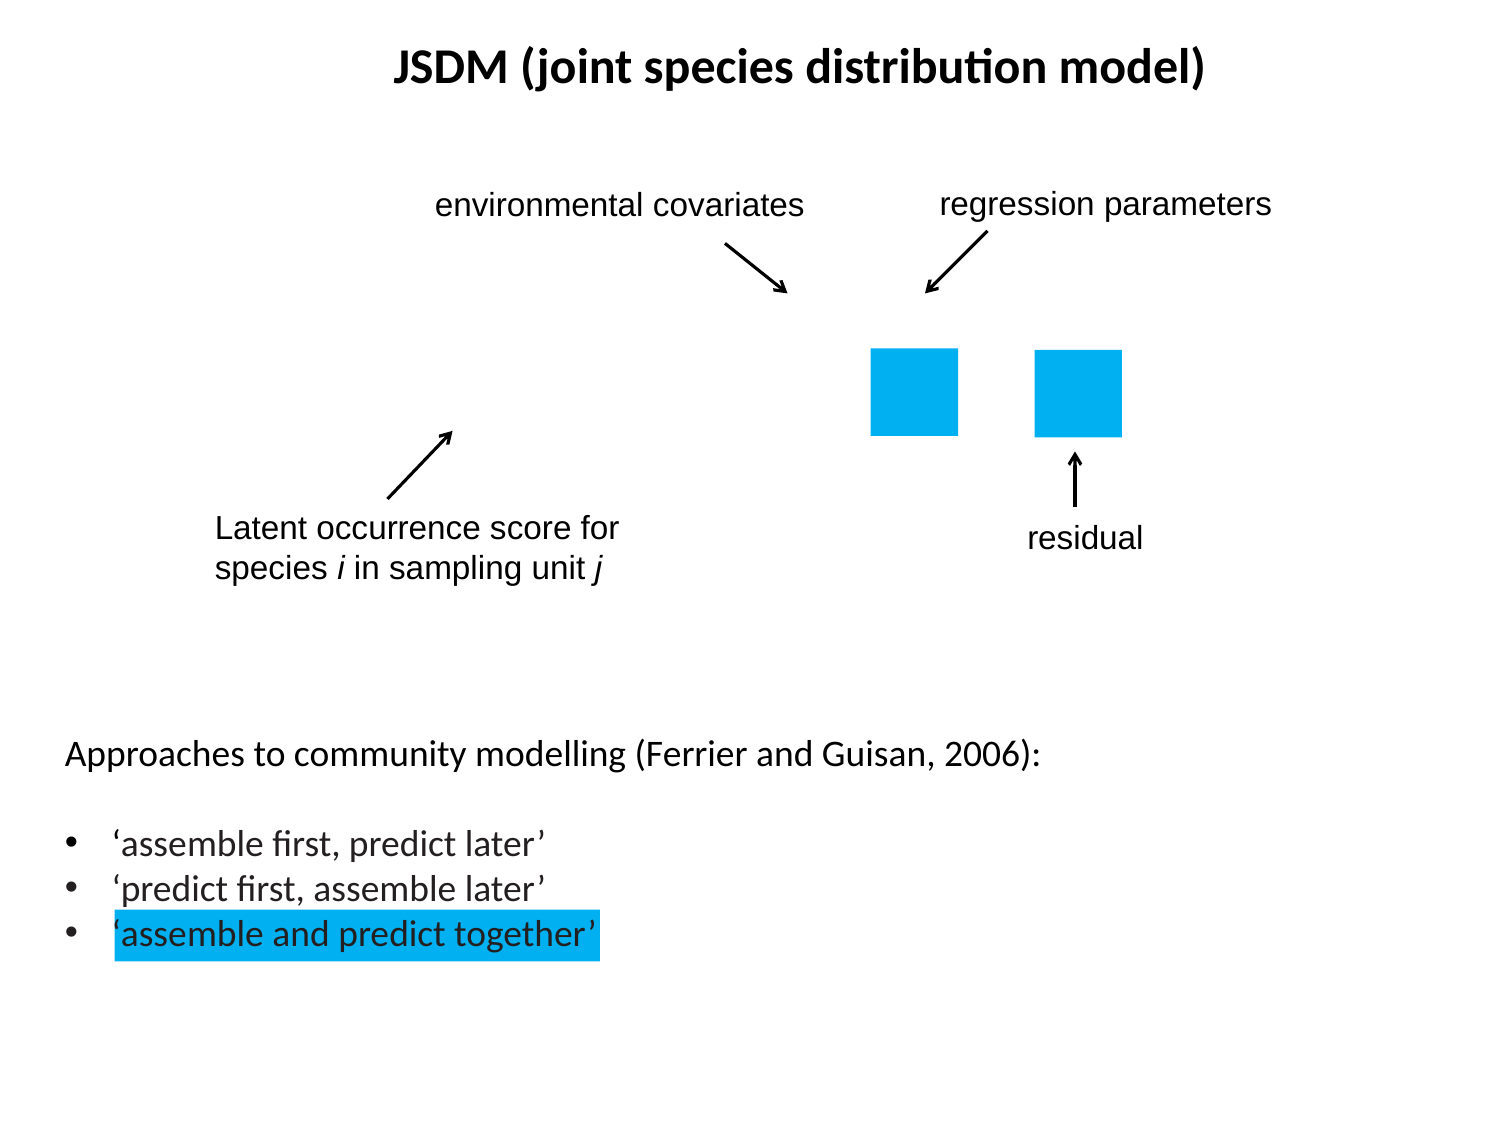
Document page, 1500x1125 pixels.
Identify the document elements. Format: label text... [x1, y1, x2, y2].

text_box residual [1012, 509, 1188, 564]
text_box Approaches to community modelling (Ferrier and Guisan, 2006): ‘assemble first, predict later’ ‘predict first, assemble later’ ‘assemble and predict together’ [49, 722, 1175, 962]
text_box [1032, 348, 1124, 440]
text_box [924, 230, 988, 294]
text_box environmental covariates [419, 175, 838, 230]
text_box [387, 430, 453, 500]
text_box regression parameters [924, 174, 1300, 230]
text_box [724, 243, 788, 294]
text_box [868, 346, 960, 438]
text_box JSDM (joint species distribution model) [237, 19, 1363, 108]
text_box Latent occurrence score for species i in sampling unit j [200, 498, 675, 594]
